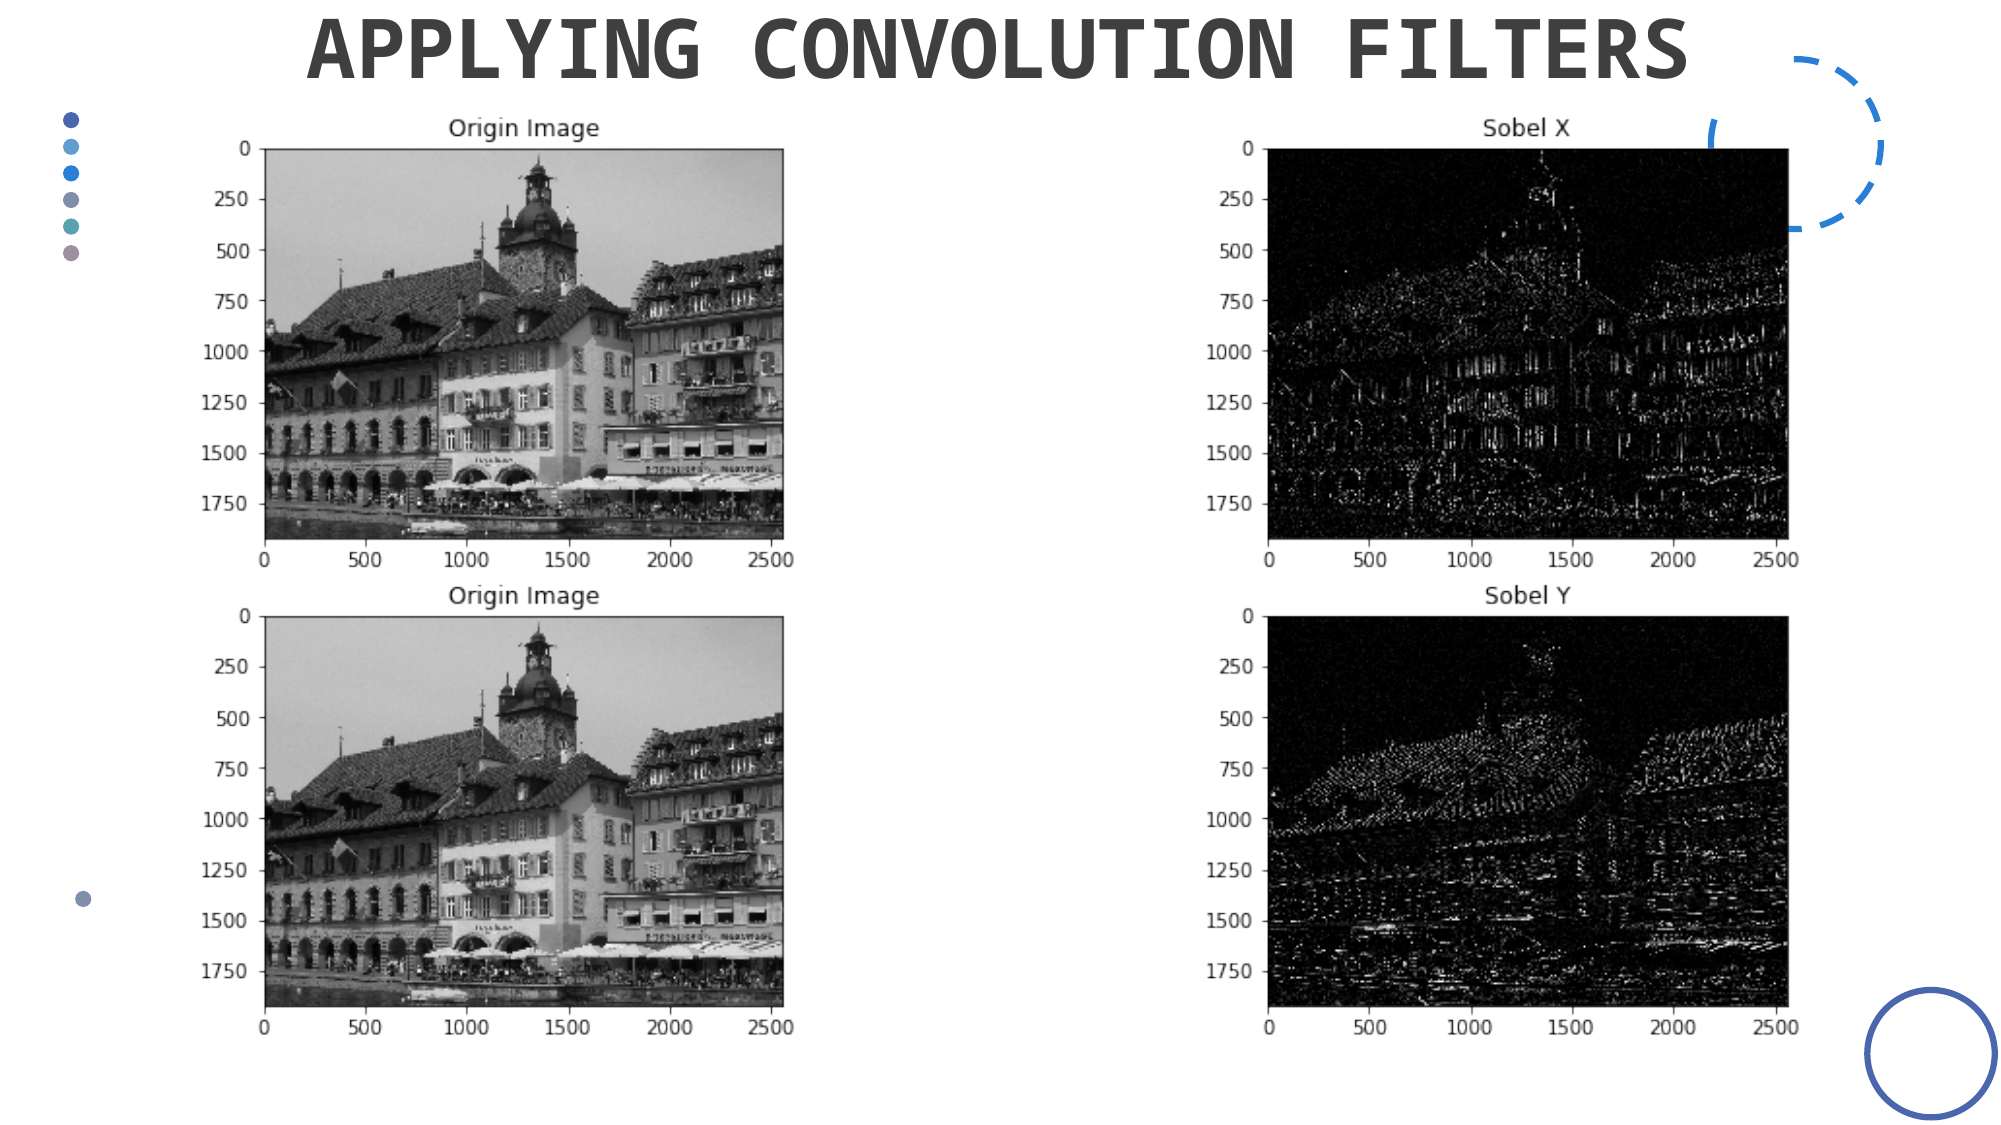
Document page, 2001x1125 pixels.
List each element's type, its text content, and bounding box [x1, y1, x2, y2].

title APPLYING CONVOLUTION FILTERS [218, 0, 1782, 103]
picture [187, 104, 1813, 1044]
